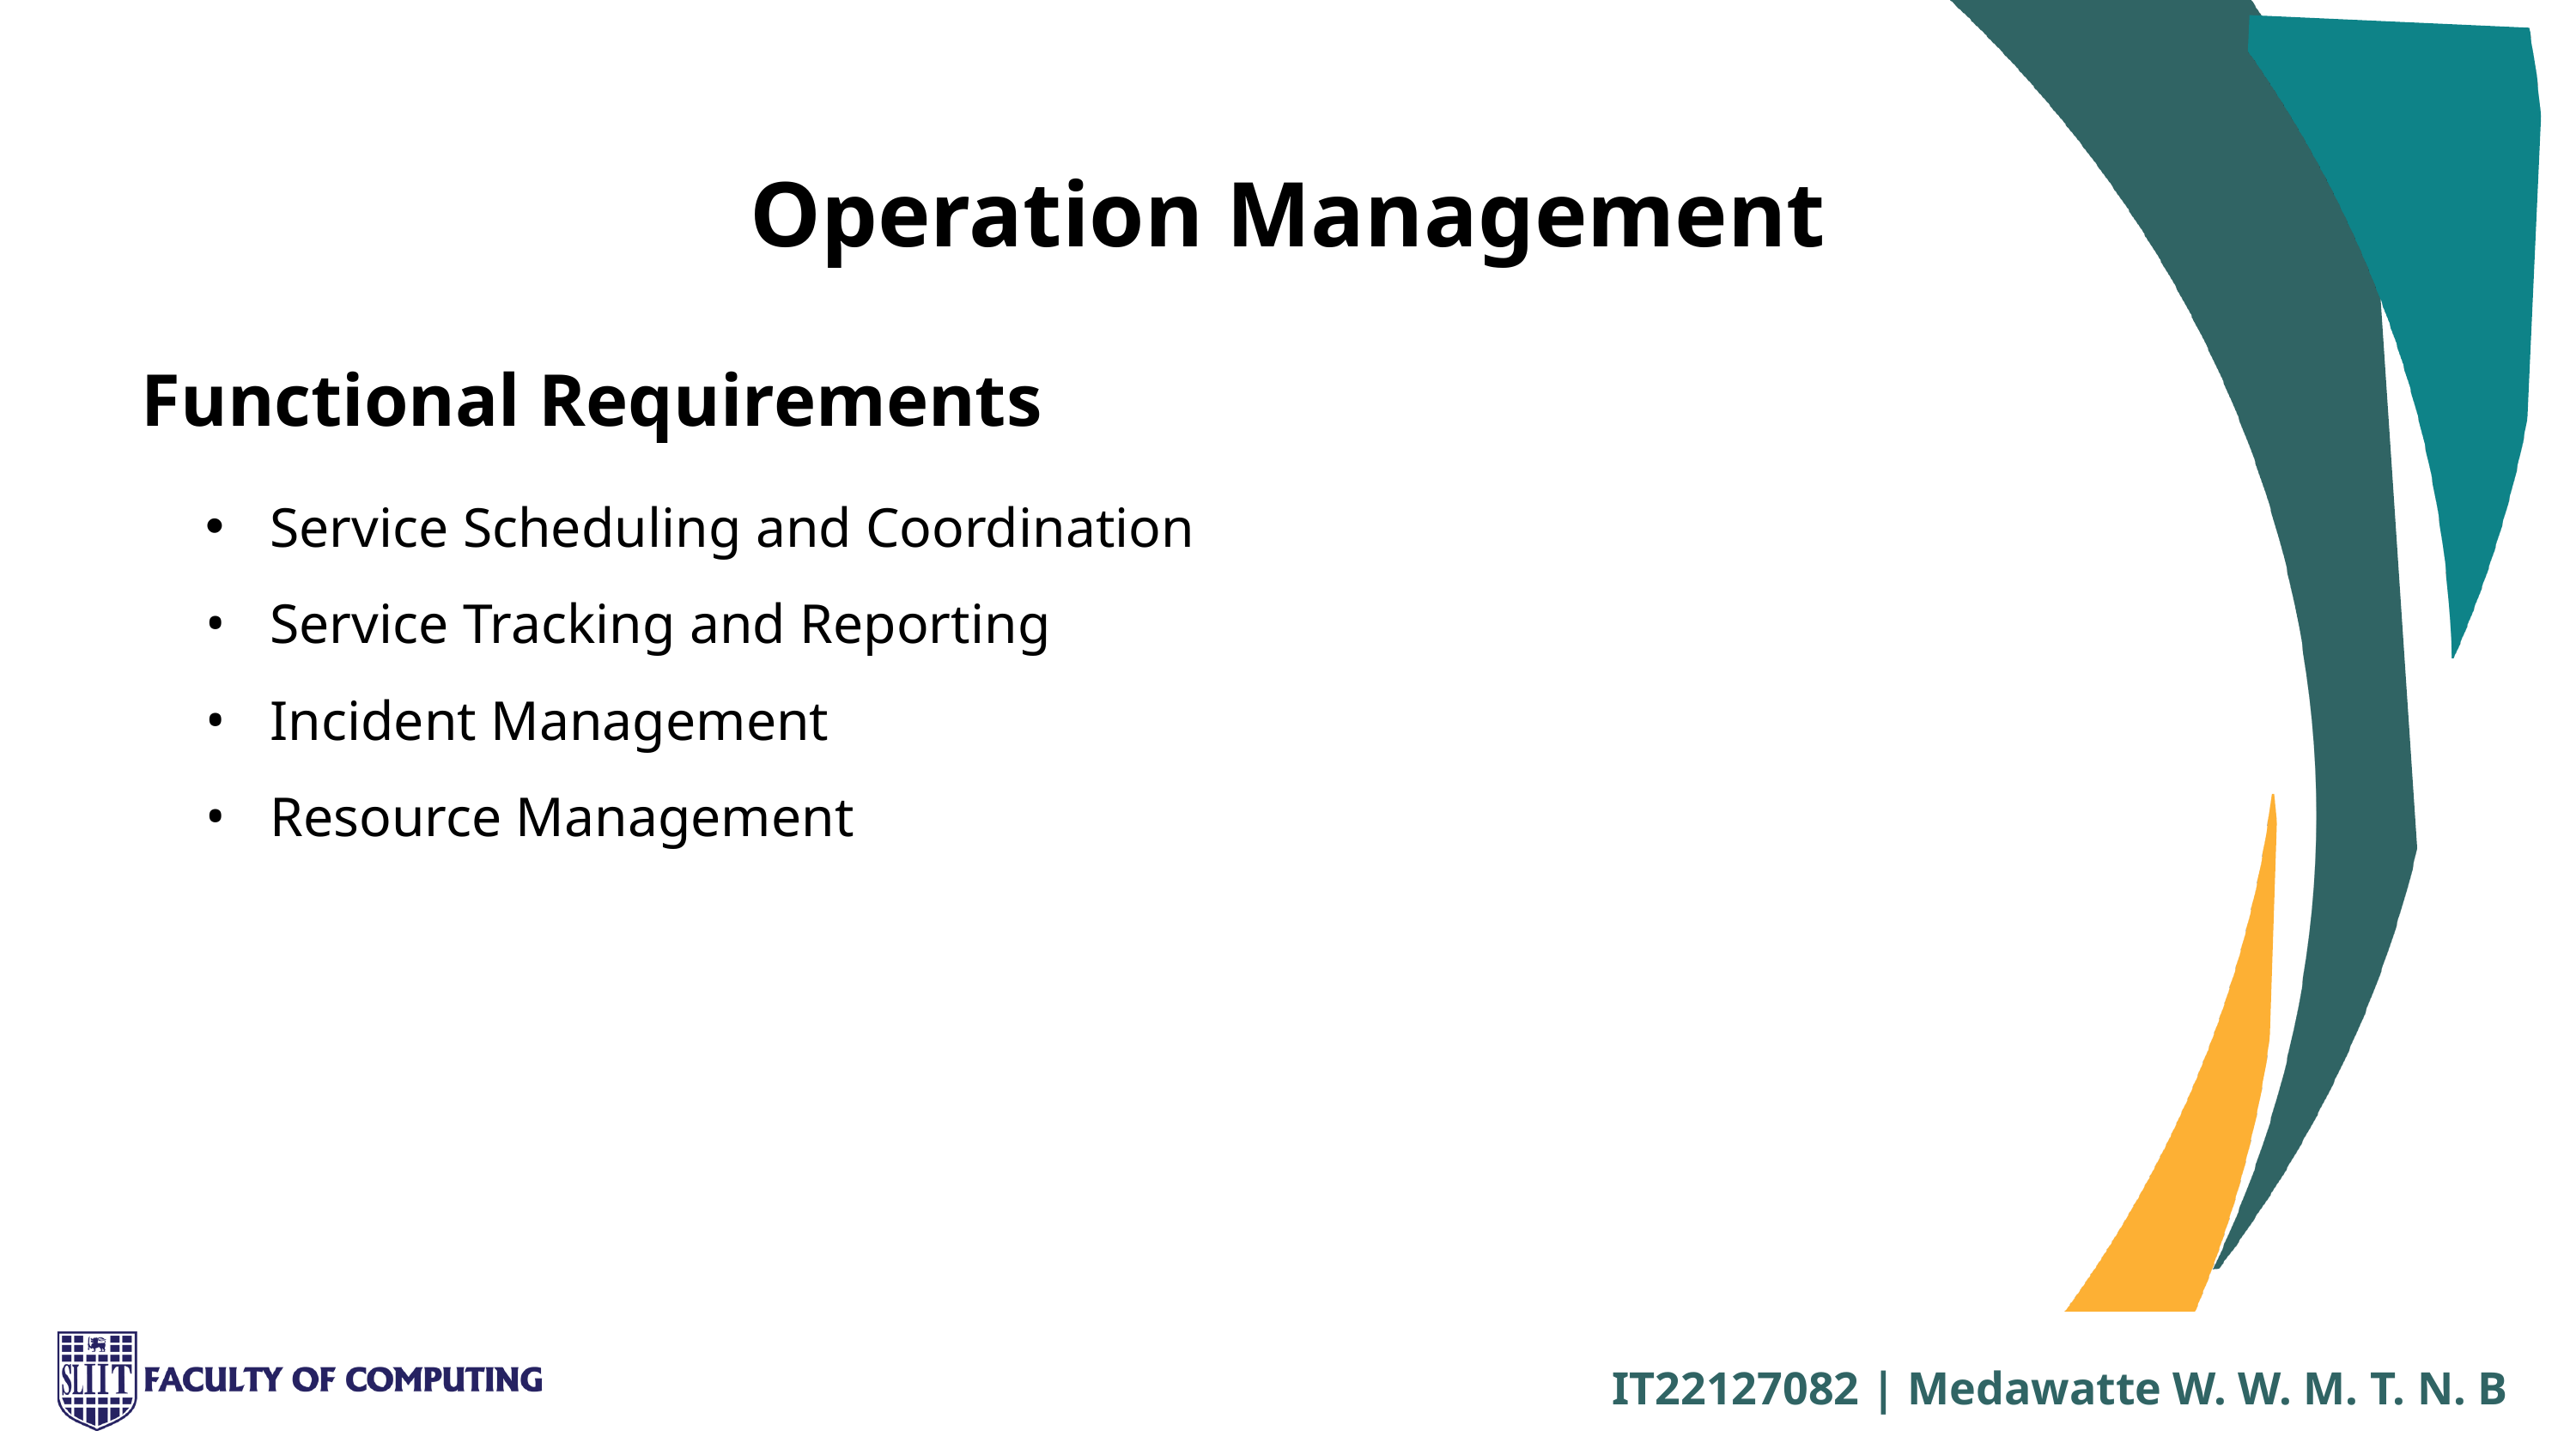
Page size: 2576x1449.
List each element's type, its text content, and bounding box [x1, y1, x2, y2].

text_box Service Scheduling and Coordination Service Tracking and Reporting Incident Management Resource Management [141, 461, 1826, 847]
text_box Functional Requirements [141, 343, 1826, 440]
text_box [1829, 0, 2546, 1311]
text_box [0, 1311, 2576, 1449]
text_box Operation Management [556, 143, 1826, 265]
